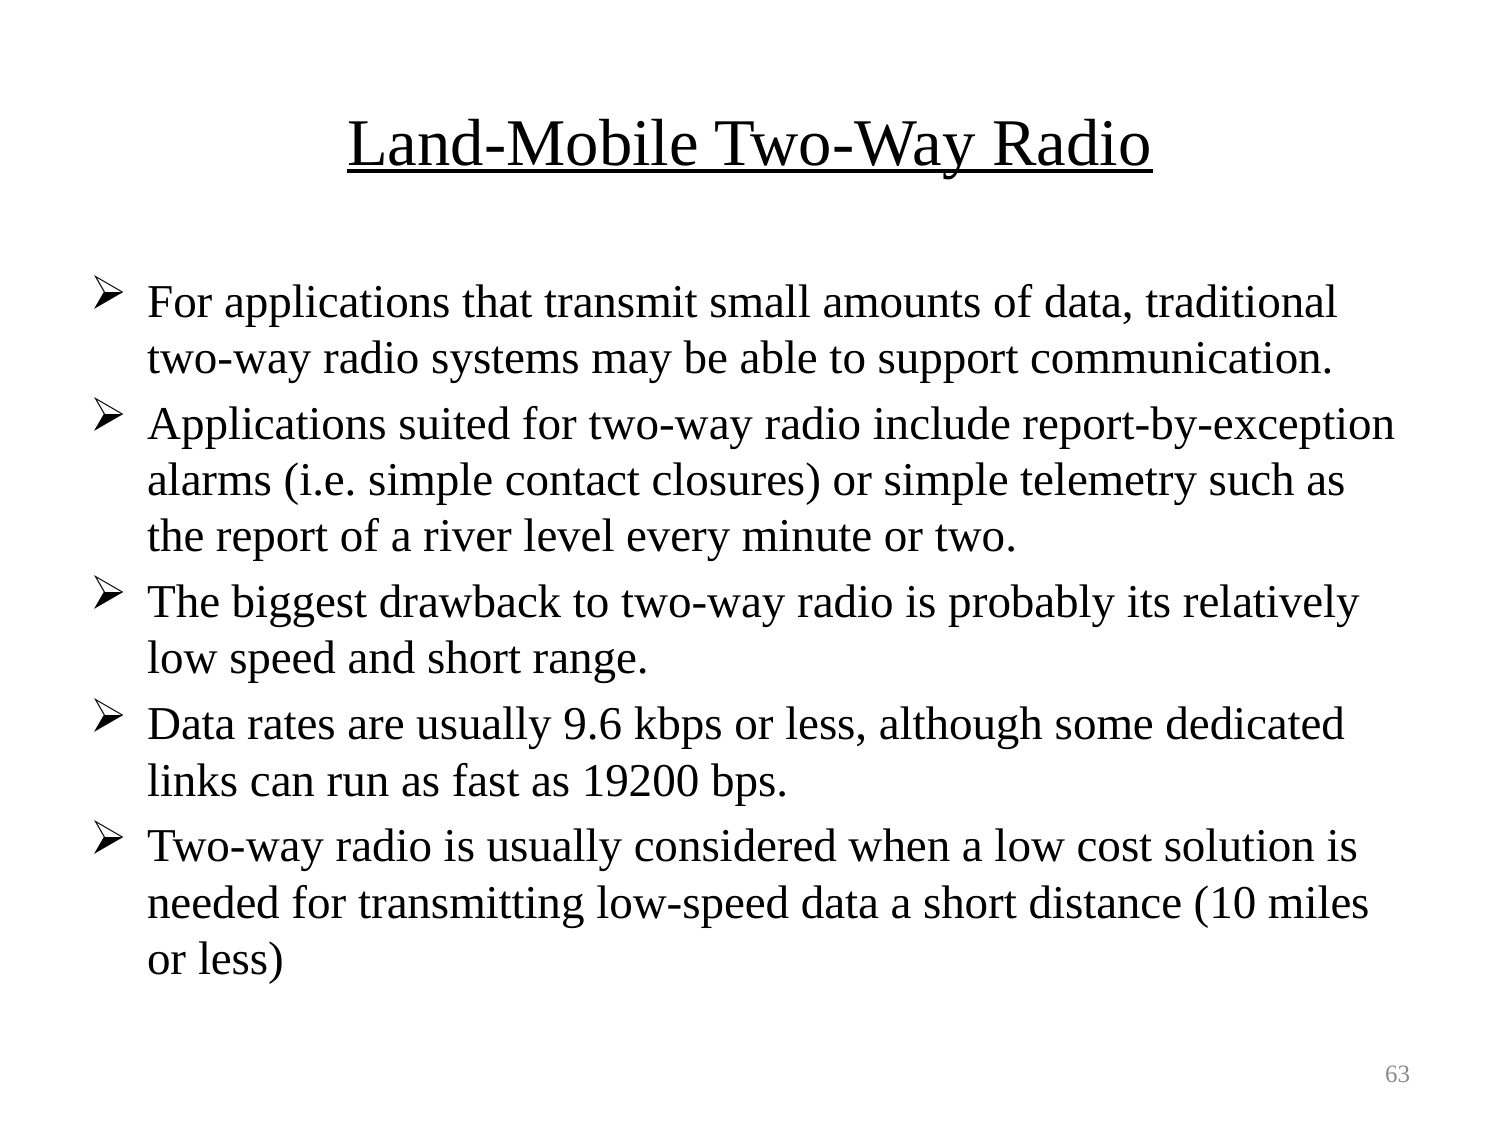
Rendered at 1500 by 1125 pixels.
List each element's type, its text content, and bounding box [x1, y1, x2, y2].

list For applications that transmit small amounts of data, traditional two-way radio systems may be able to support communication. Applications suited for two-way radio include report-by-exception alarms (i.e. simple contact closures) or simple telemetry such as the report of a river level every minute or two. The biggest drawback to two-way radio is probably its relatively low speed and short range. Data rates are usually 9.6 kbps or less, although some dedicated links can run as fast as 19200 bps. Two-way radio is usually considered when a low cost solution is needed for transmitting low-speed data a short distance (10 miles or less) [75, 262, 1425, 1005]
slide_number 63 [1074, 1042, 1425, 1103]
title Land-Mobile Two-Way Radio [75, 45, 1425, 233]
